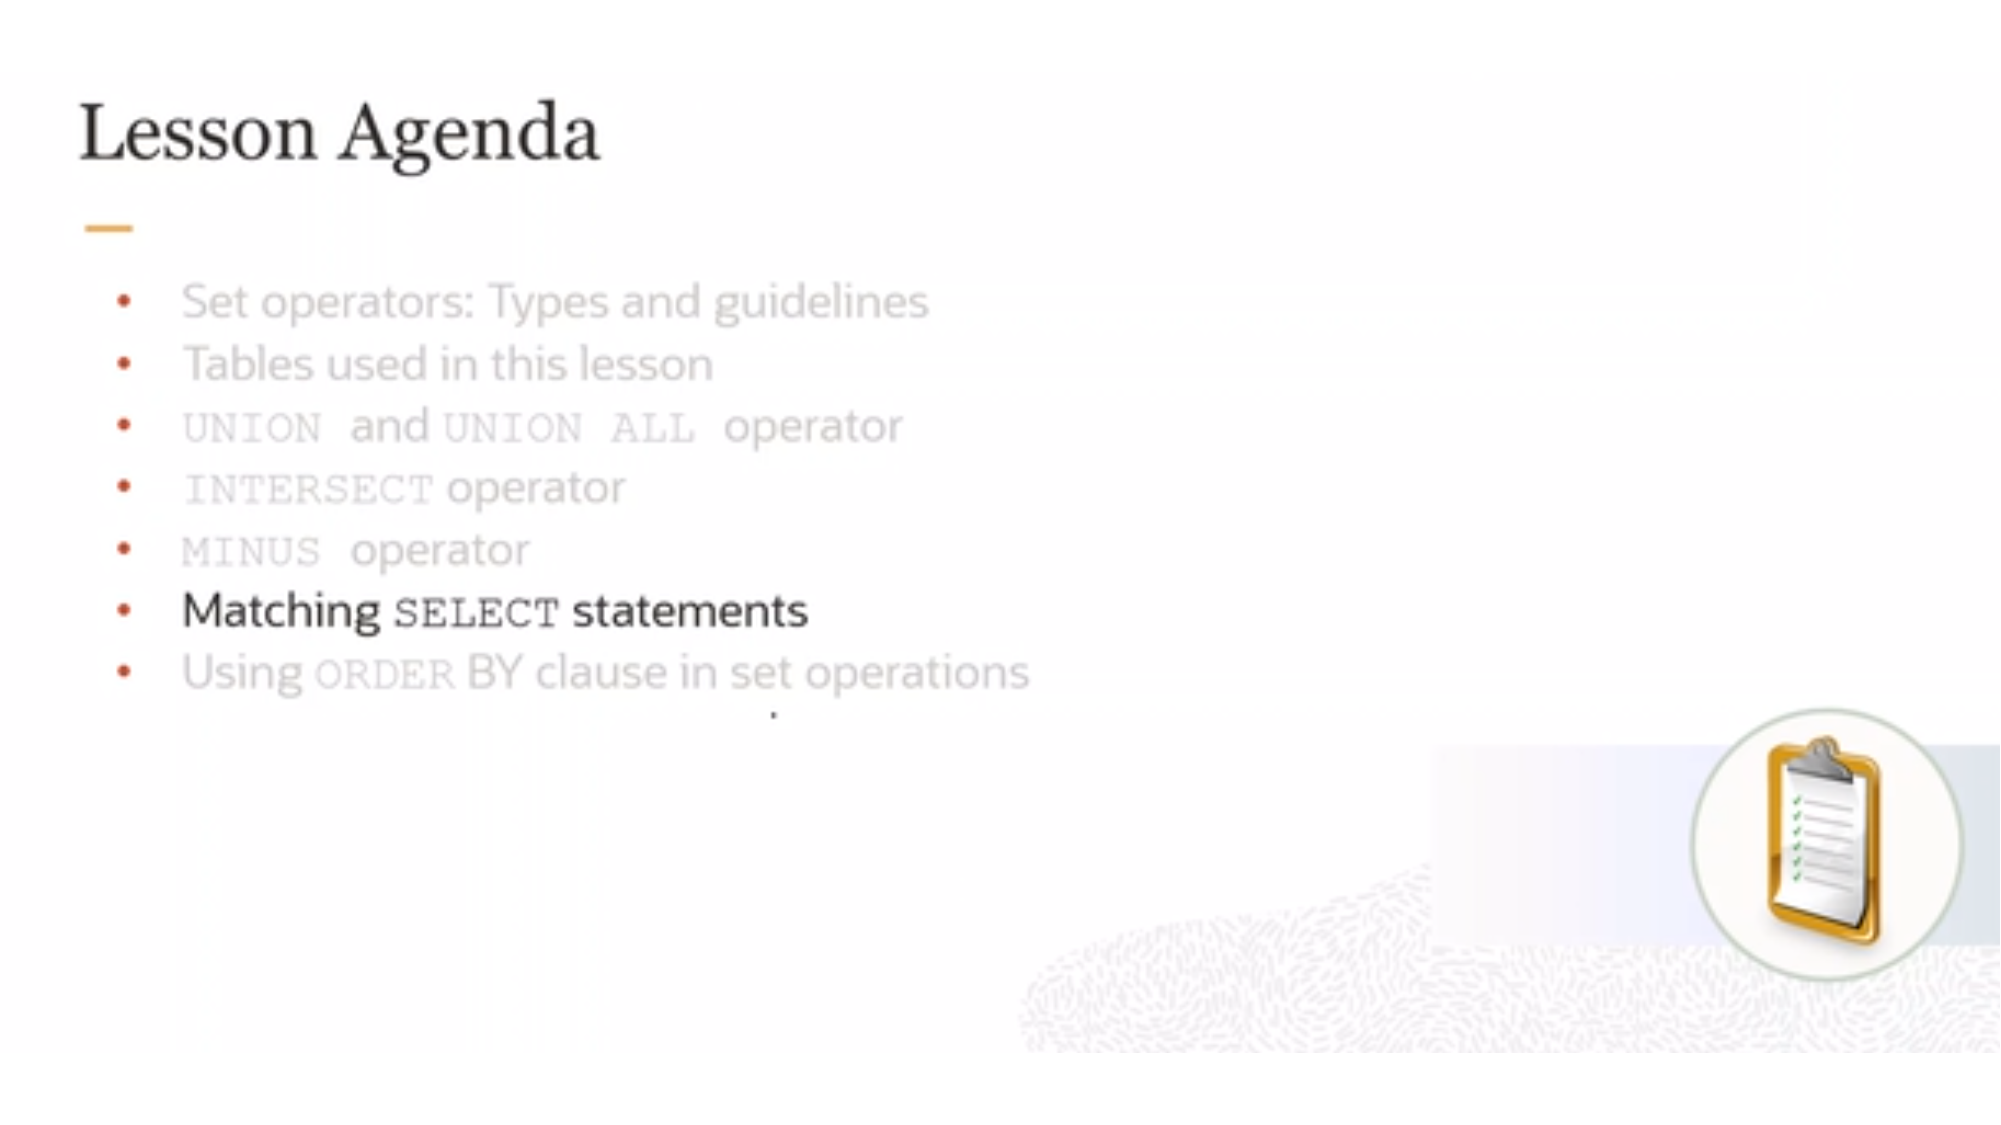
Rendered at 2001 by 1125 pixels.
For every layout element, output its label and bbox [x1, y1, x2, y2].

picture [0, 72, 2000, 1053]
